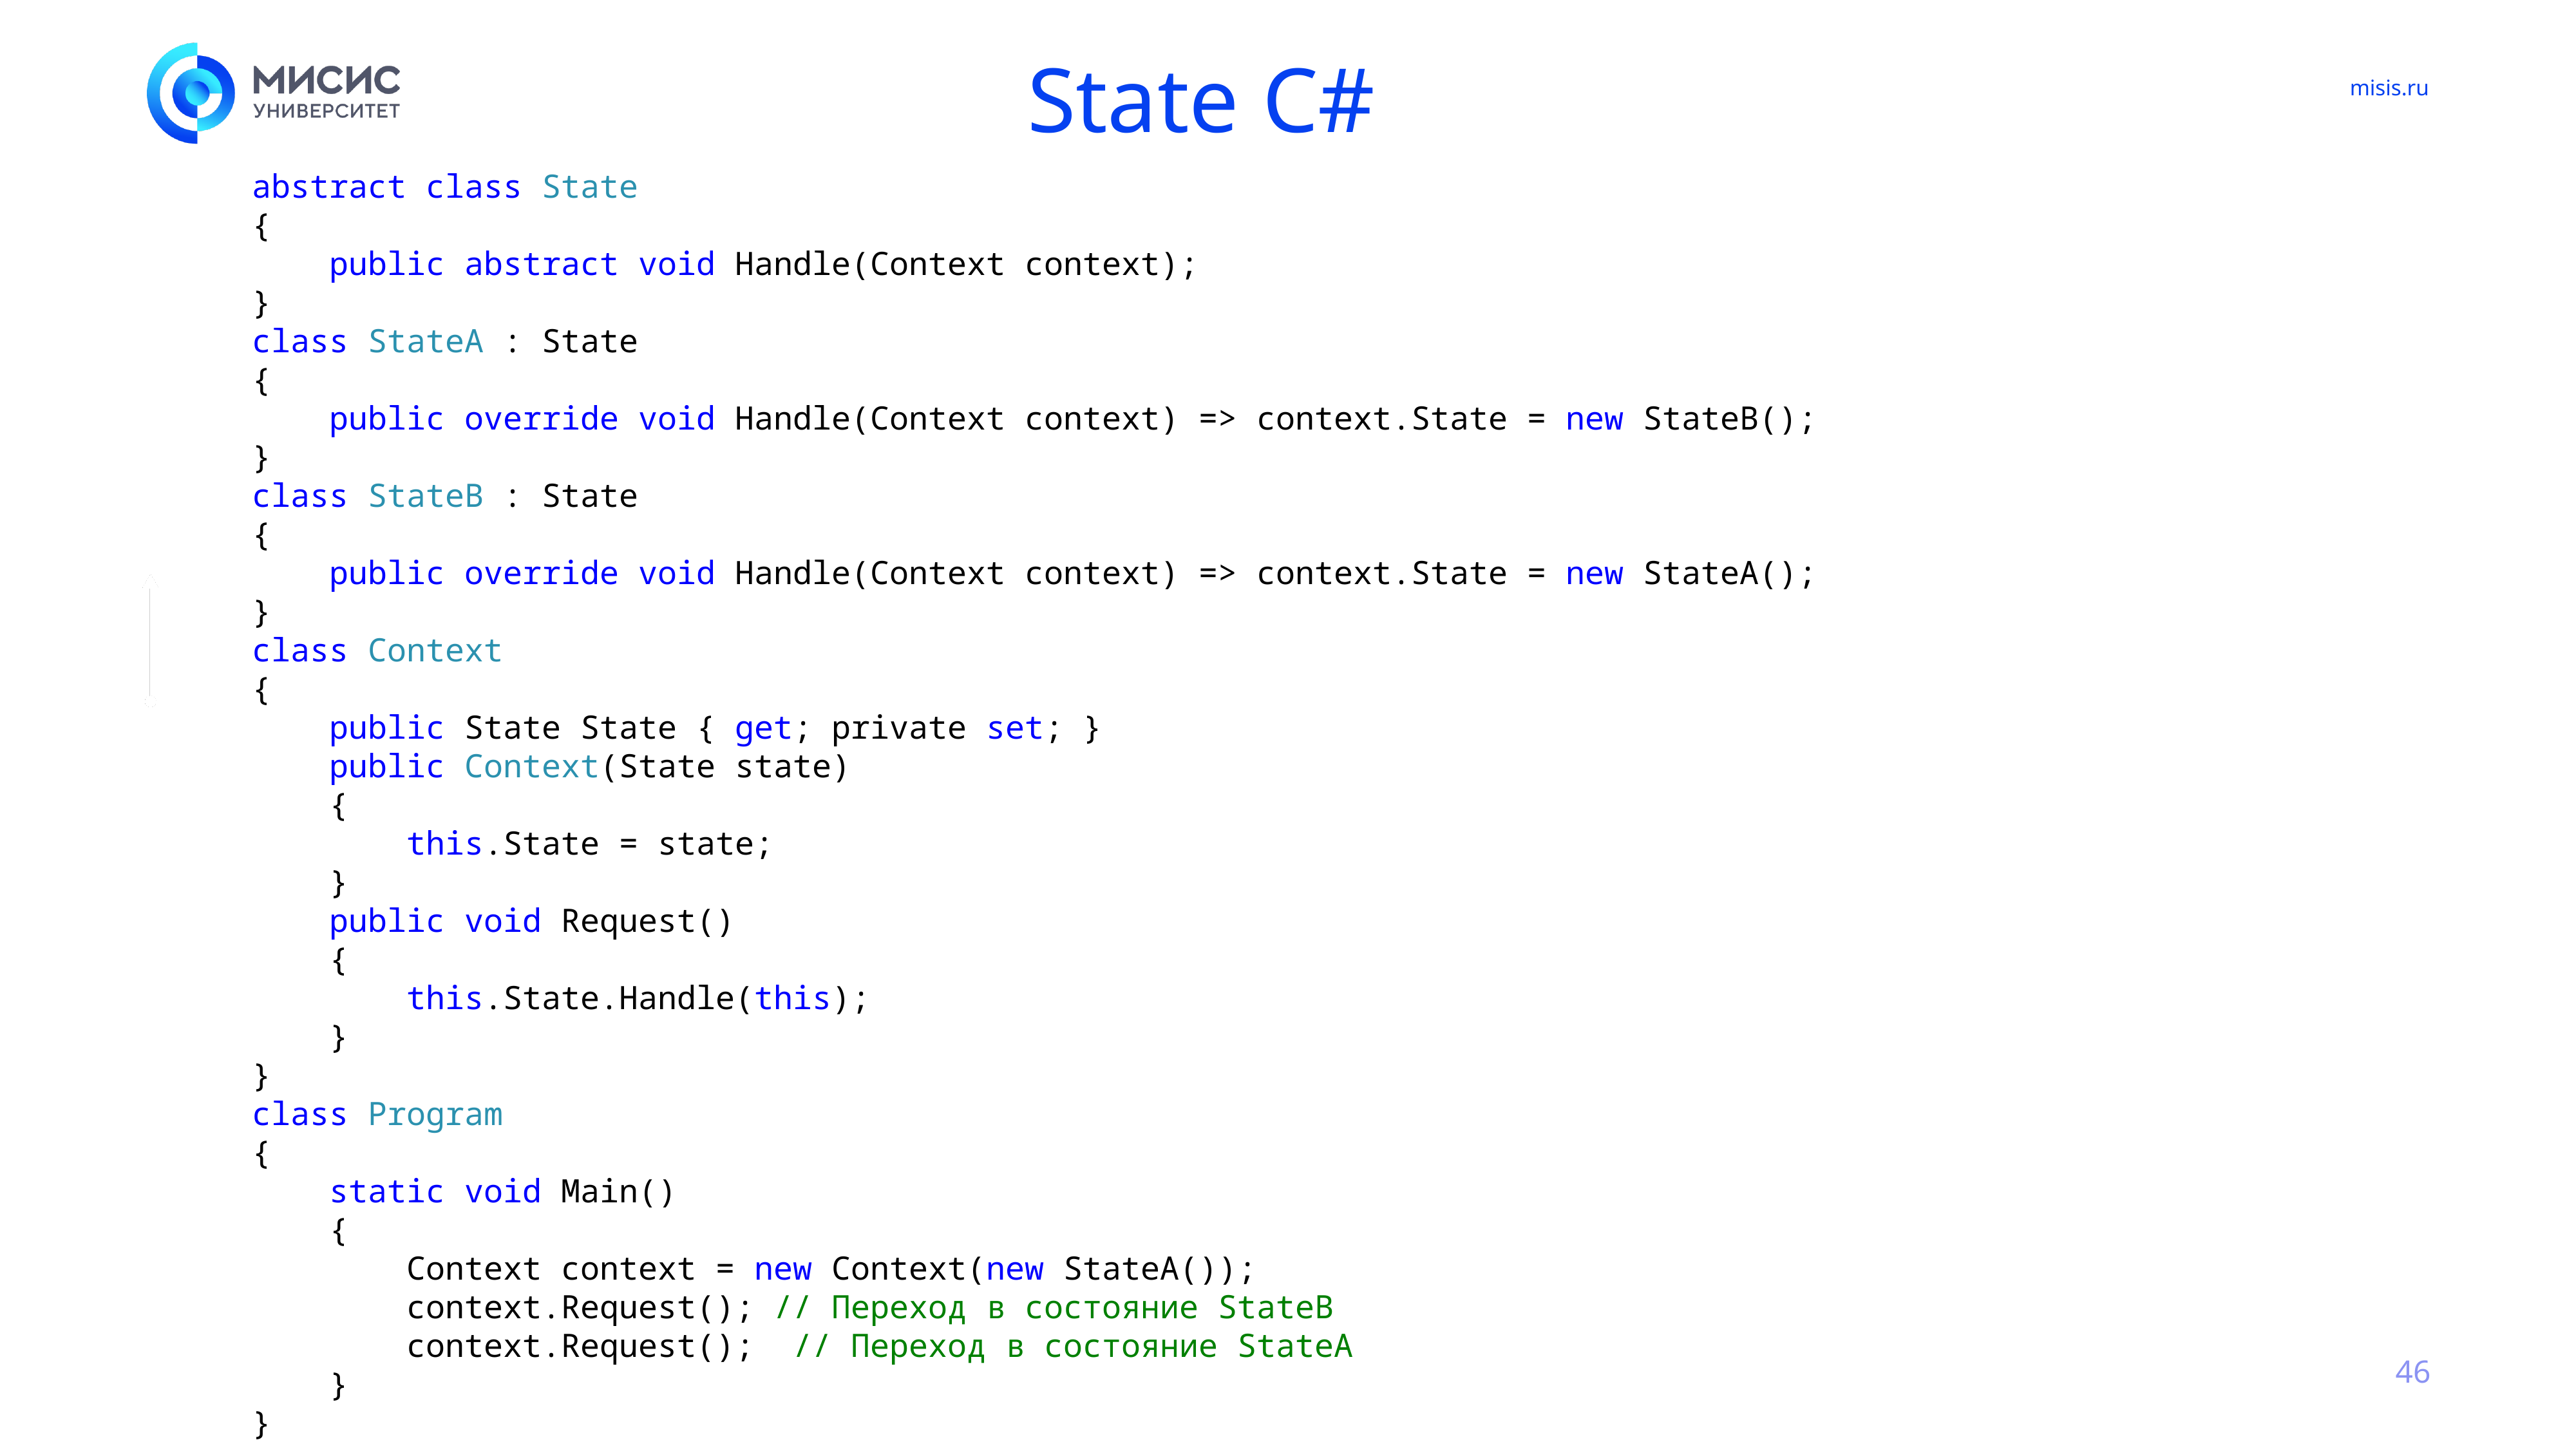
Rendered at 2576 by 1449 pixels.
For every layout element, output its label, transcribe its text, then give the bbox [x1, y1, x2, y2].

list abstract class State { public abstract void Handle(Context context); } class StateA : State { public override void Handle(Context context) => context.State = new StateB(); } class StateB : State { public override void Handle(Context context) => context.State = new StateA(); } class Context { public State State { get; private set; } public Context(State state) { this.State = state; } public void Request() { this.State.Handle(this); } } class Program { static void Main() { Context context = new Context(new StateA()); context.Request(); // Переход в состояние StateB context.Request(); // Переход в состояние StateA } } [242, 160, 2417, 1449]
picture [147, 42, 401, 144]
slide_number 46 [2417, 1334, 2441, 1412]
picture [141, 573, 158, 707]
title State C# [639, 55, 1763, 160]
